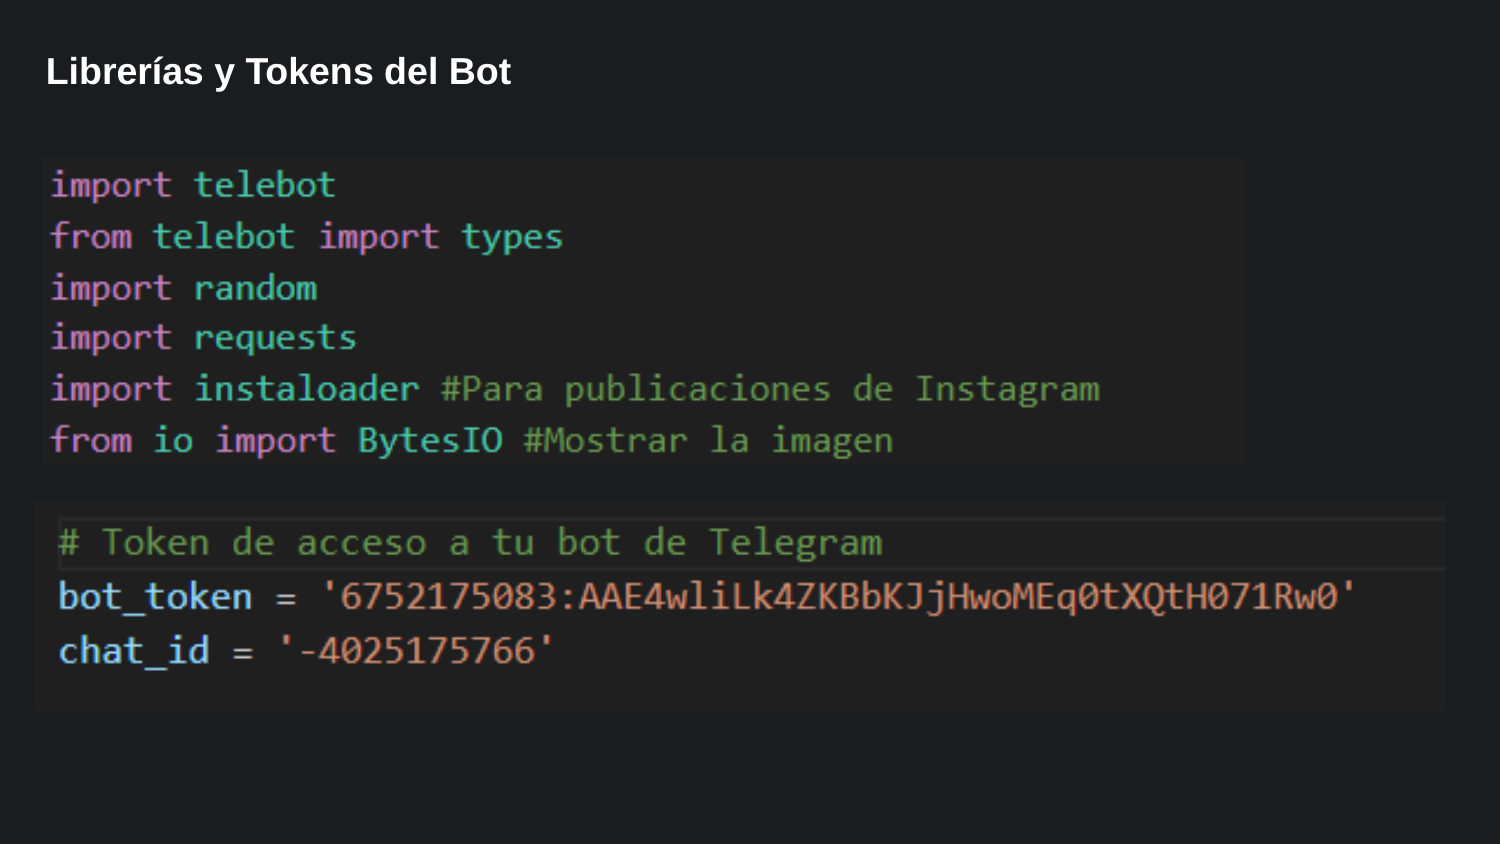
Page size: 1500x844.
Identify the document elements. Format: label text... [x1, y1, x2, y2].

text_box Librerías y Tokens del Bot [30, 31, 1245, 107]
picture [42, 157, 1245, 466]
picture [35, 501, 1446, 711]
